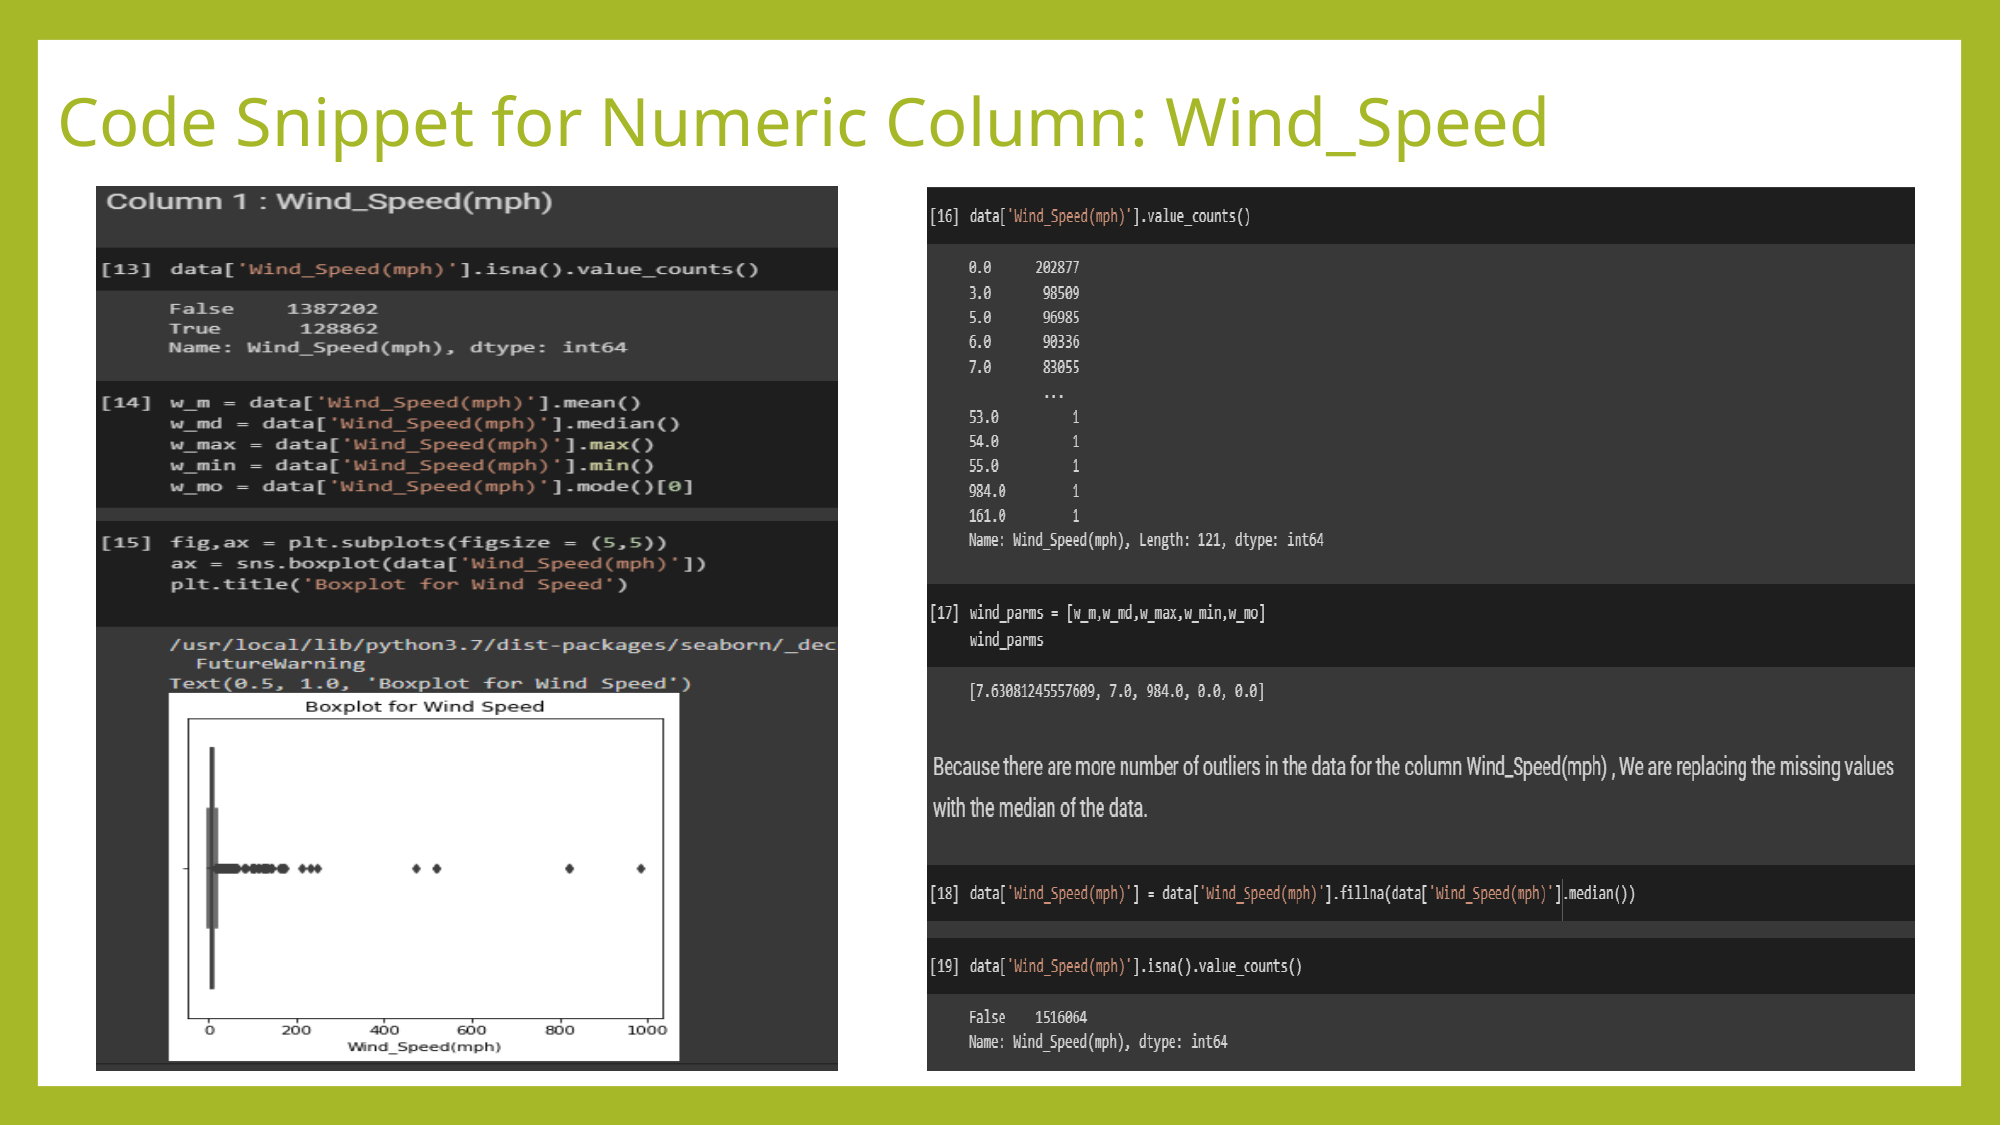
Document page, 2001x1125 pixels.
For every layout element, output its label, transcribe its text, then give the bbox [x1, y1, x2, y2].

title Code Snippet for Numeric Column: Wind_Speed [42, 13, 1952, 237]
picture [927, 187, 1915, 1072]
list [96, 186, 838, 1071]
